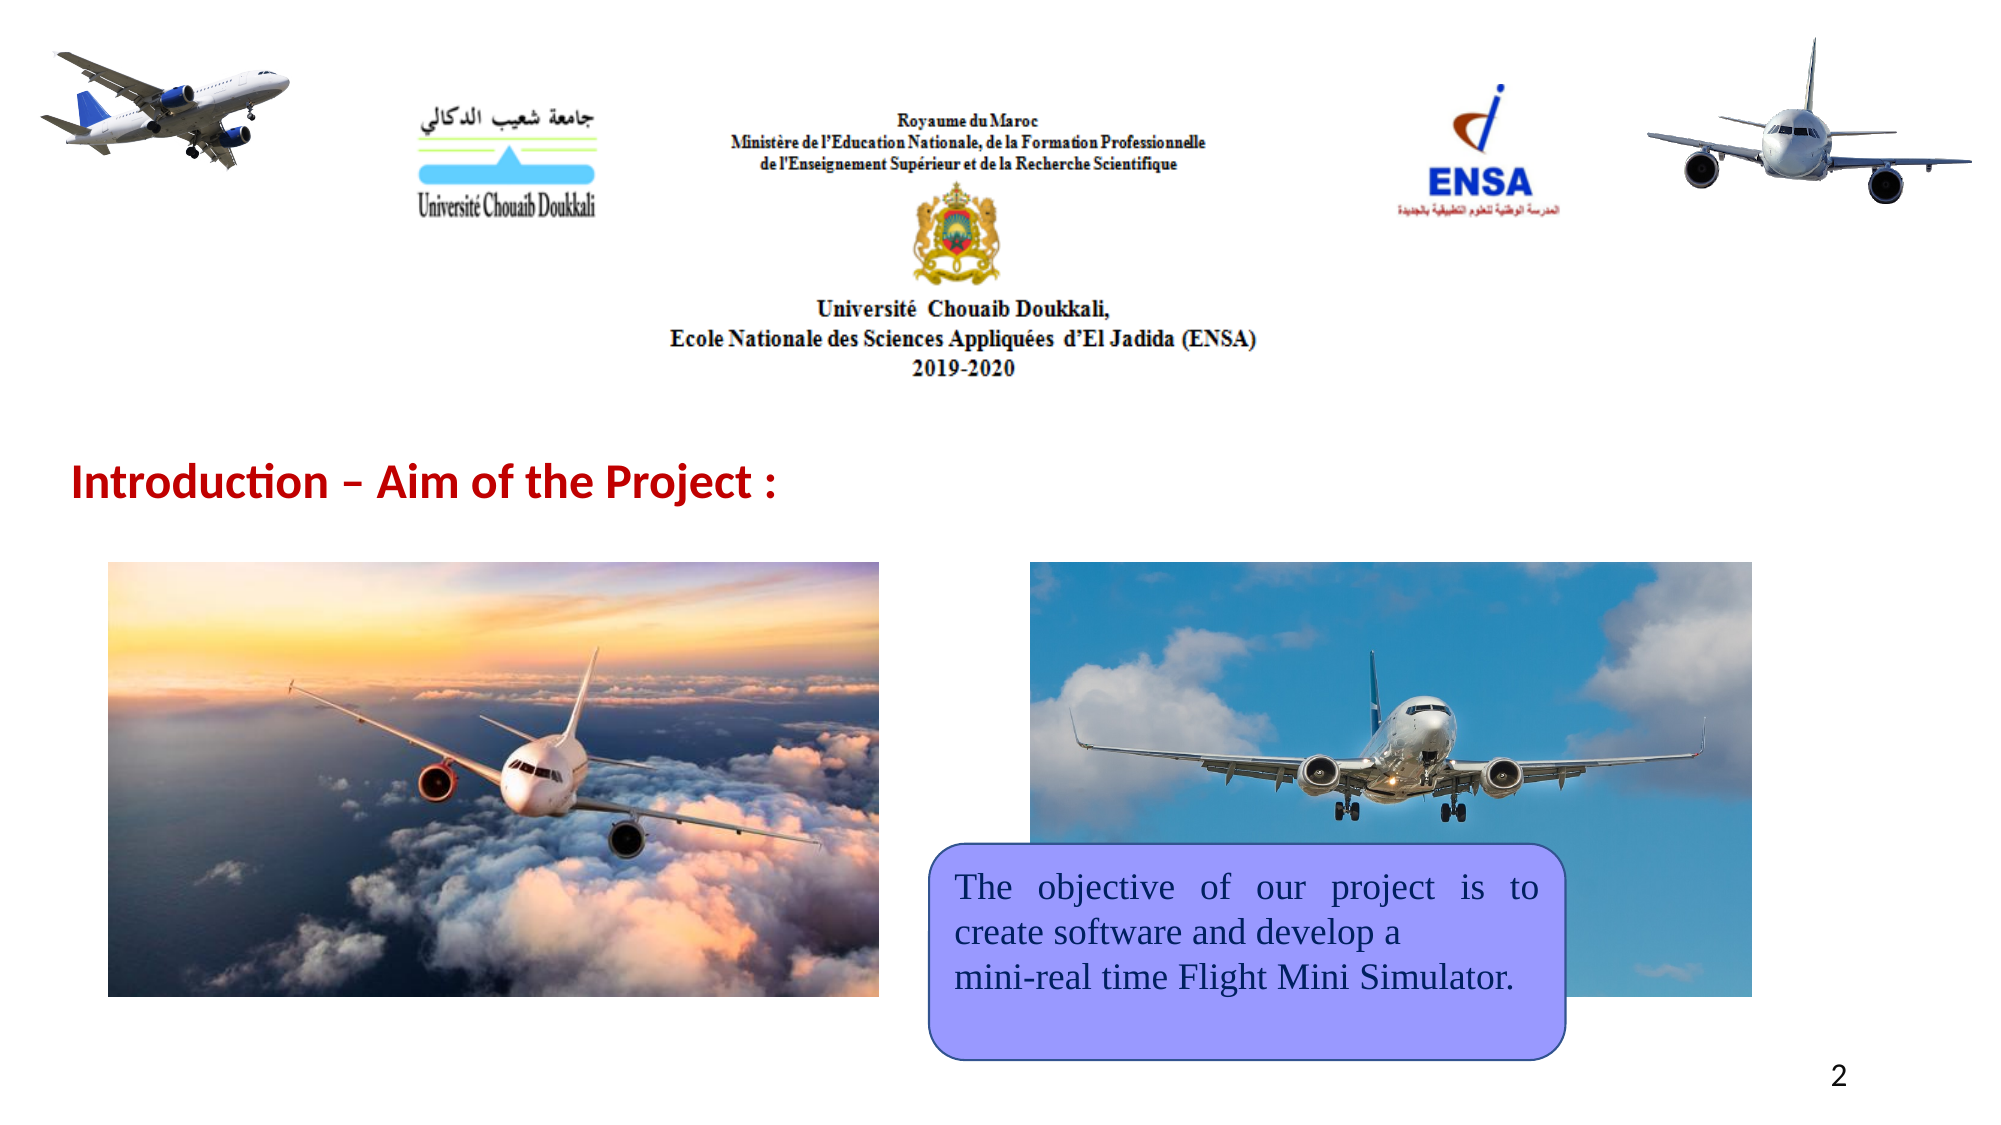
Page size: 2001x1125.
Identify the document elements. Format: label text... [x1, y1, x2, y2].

picture [406, 84, 1566, 383]
slide_number 2 [1412, 1042, 1863, 1103]
text_box Introduction – Aim of the Project : [55, 441, 793, 561]
text_box The objective of our project is to create software and develop a mini-real time Flight Mini Simulator. [927, 842, 1567, 1062]
picture [28, 15, 312, 204]
picture [1030, 562, 1752, 997]
picture [108, 562, 879, 997]
picture [1647, 37, 1972, 204]
